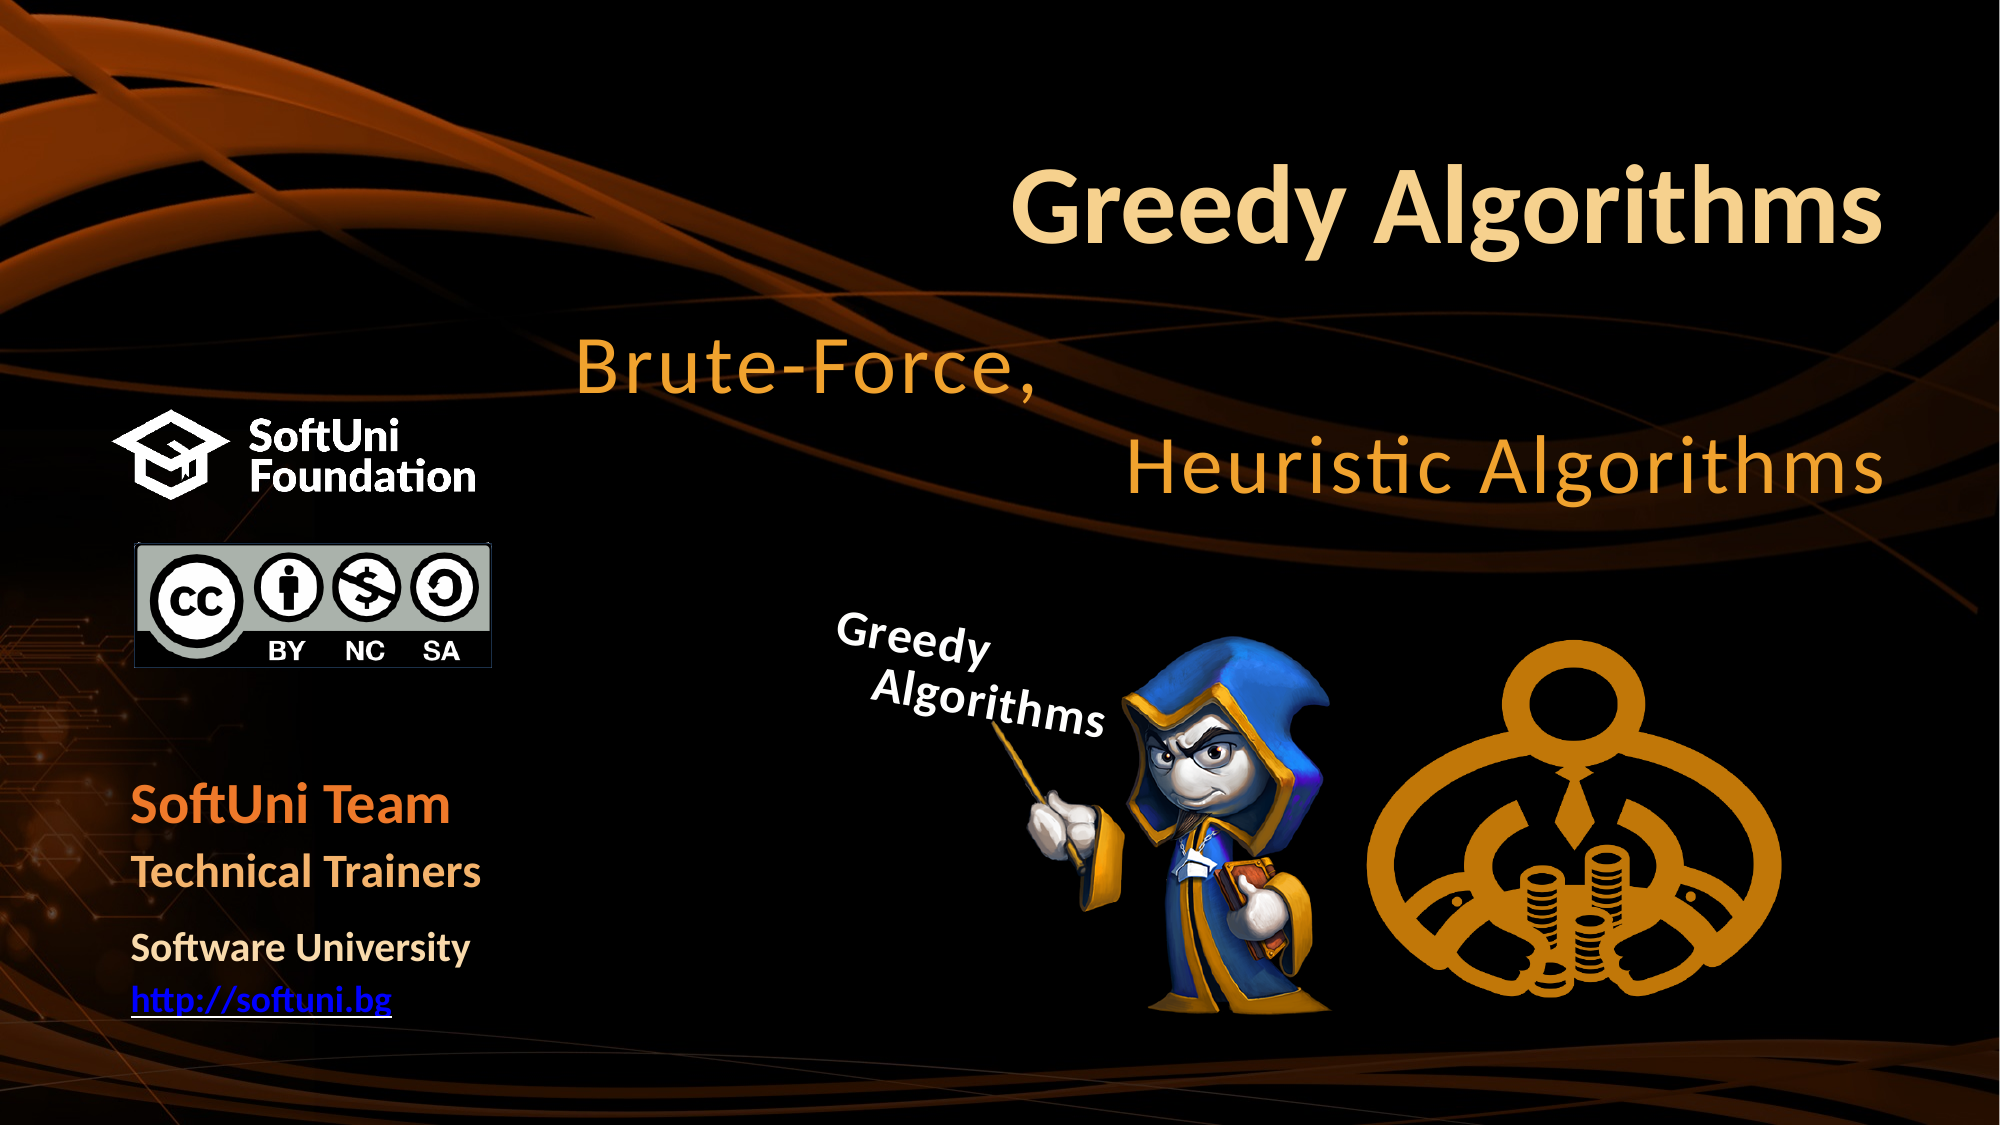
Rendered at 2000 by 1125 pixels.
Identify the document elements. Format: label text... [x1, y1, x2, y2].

picture [0, 0, 2000, 1125]
text_box Technical Trainers [124, 831, 648, 905]
text_box SoftUni Team [124, 754, 648, 831]
text_box http://softuni.bg [124, 970, 648, 1025]
text_box Greedy Algorithms [808, 583, 1125, 736]
text_box Greedy Algorithms [574, 109, 1886, 288]
text_box Software University [124, 914, 648, 970]
text_box Brute-Force, Heuristic Algorithms [574, 310, 1886, 569]
